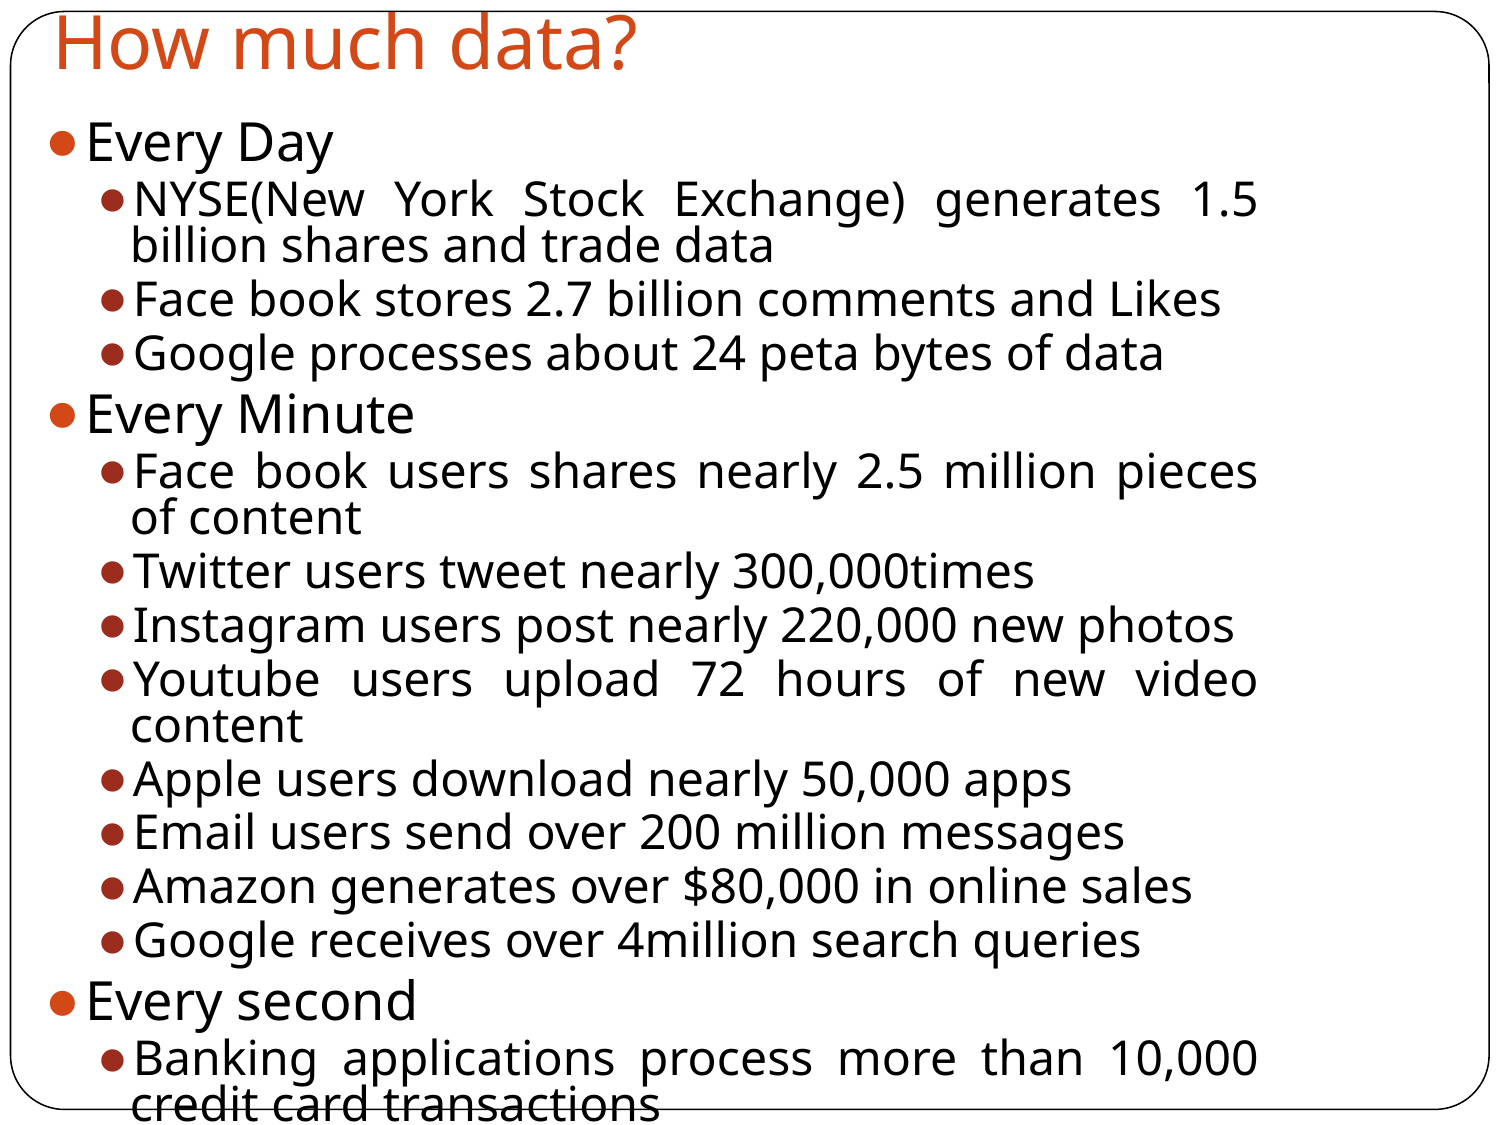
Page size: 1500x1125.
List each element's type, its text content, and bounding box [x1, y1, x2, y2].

list Every Day NYSE(New York Stock Exchange) generates 1.5 billion shares and trade data Face book stores 2.7 billion comments and Likes Google processes about 24 peta bytes of data Every Minute Face book users shares nearly 2.5 million pieces of content Twitter users tweet nearly 300,000times Instagram users post nearly 220,000 new photos Youtube users upload 72 hours of new video content Apple users download nearly 50,000 apps Email users send over 200 million messages Amazon generates over $80,000 in online sales Google receives over 4million search queries Every second Banking applications process more than 10,000 credit card transactions [24, 112, 1275, 1075]
title How much data? [37, 0, 1225, 100]
